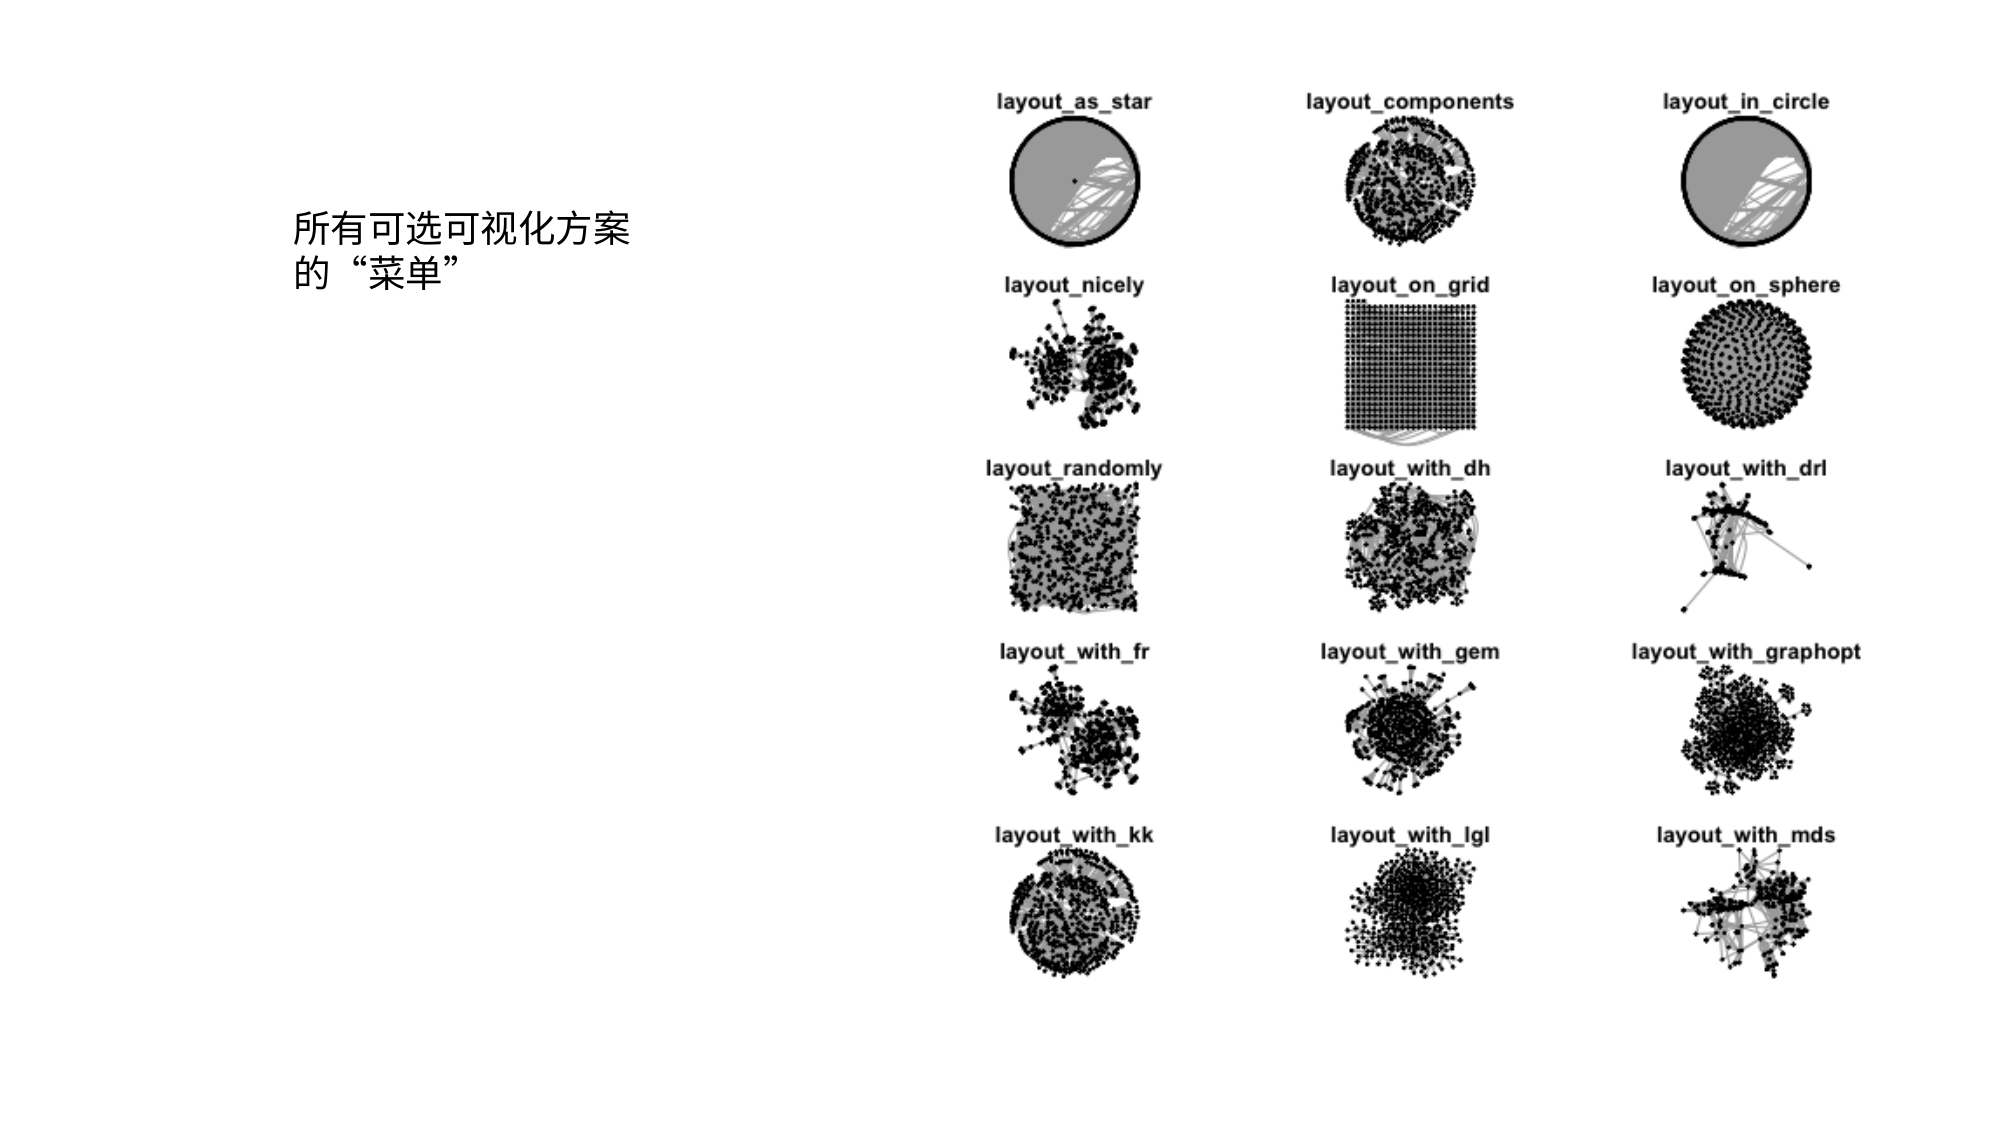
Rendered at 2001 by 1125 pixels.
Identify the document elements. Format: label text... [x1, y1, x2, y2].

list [907, 90, 1915, 1005]
text_box 所有可选可视化方案的“菜单” [278, 197, 668, 303]
